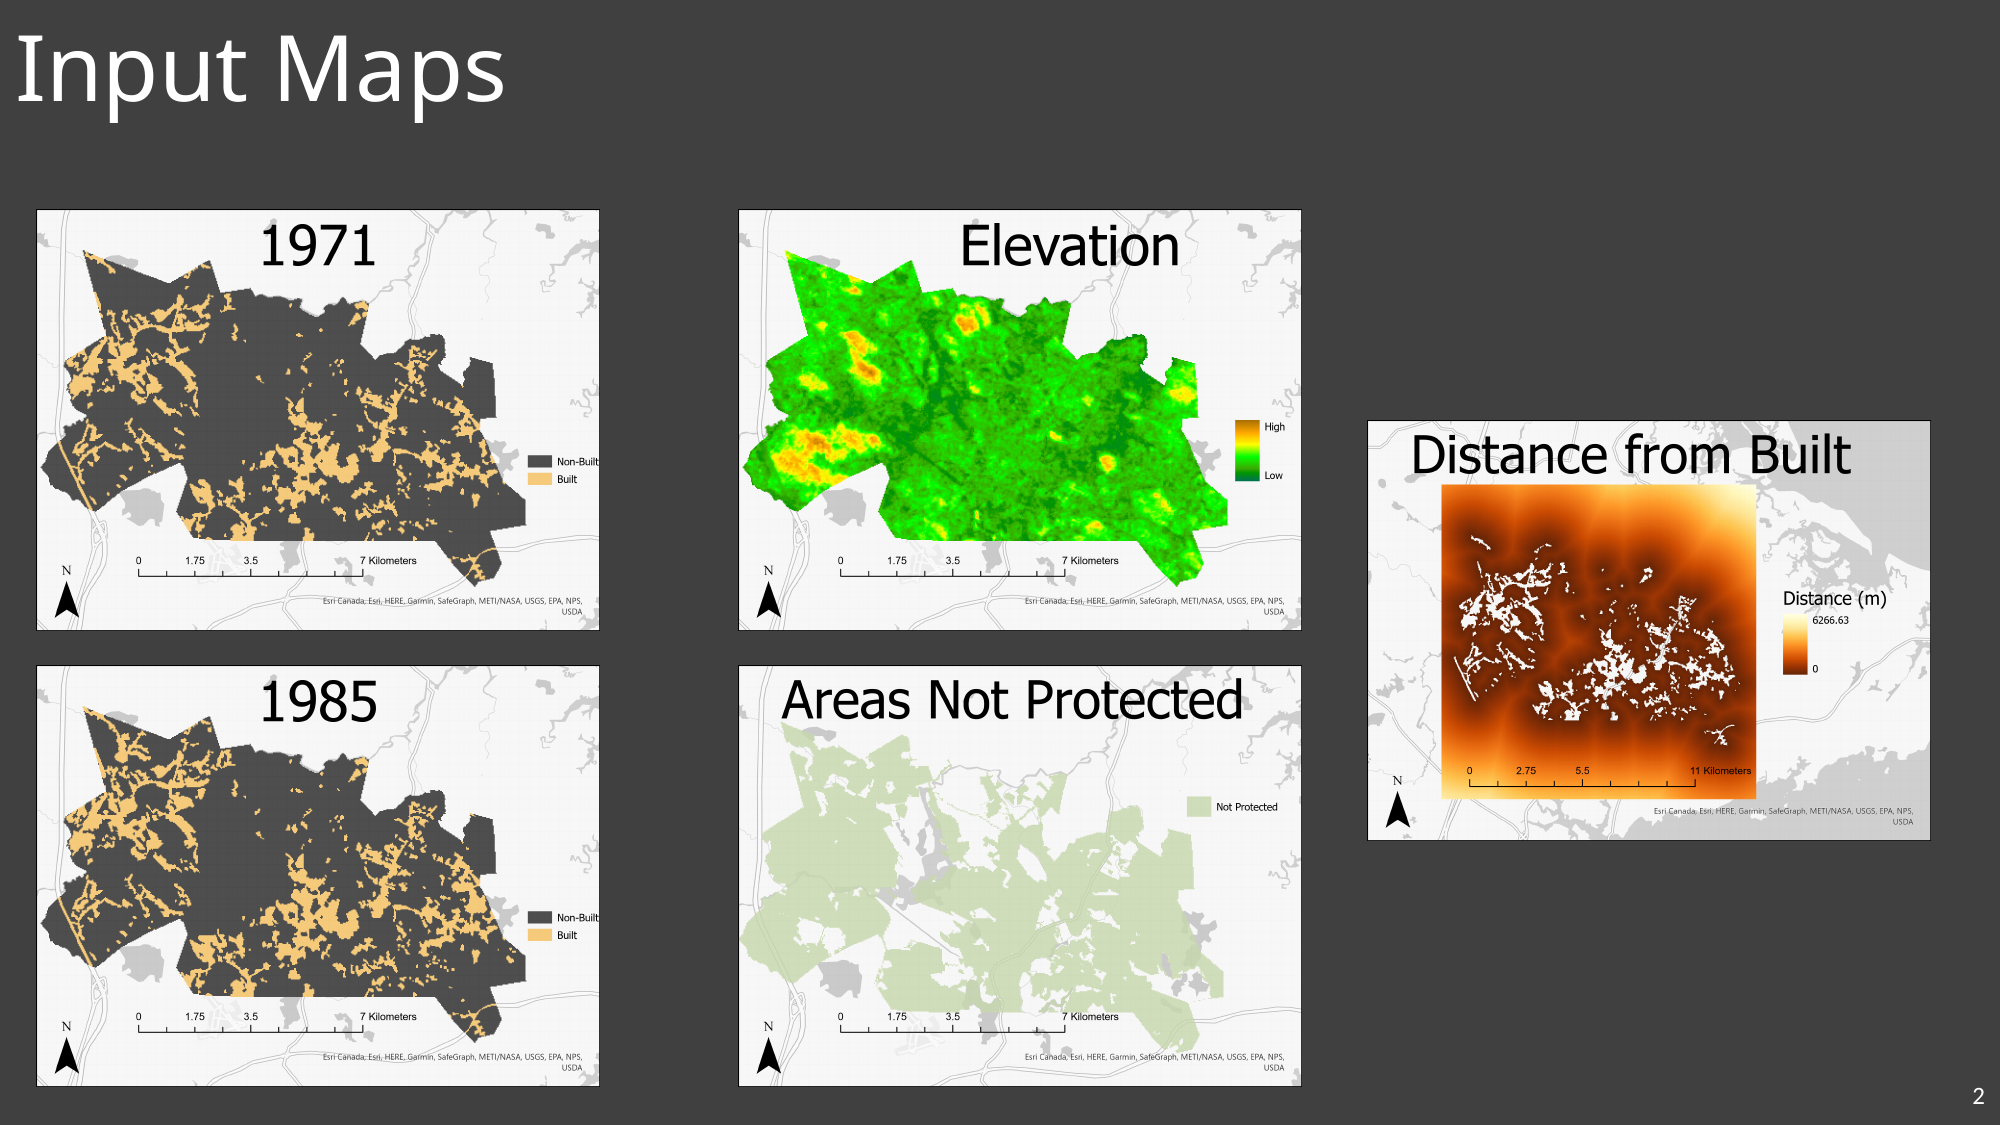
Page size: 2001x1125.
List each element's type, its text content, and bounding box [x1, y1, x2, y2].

picture [36, 209, 600, 631]
picture [738, 665, 1302, 1087]
title Input Maps [0, 0, 1725, 145]
slide_number 2 [1550, 1064, 2000, 1125]
picture [1367, 420, 1931, 841]
picture [738, 209, 1302, 631]
picture [36, 665, 600, 1087]
